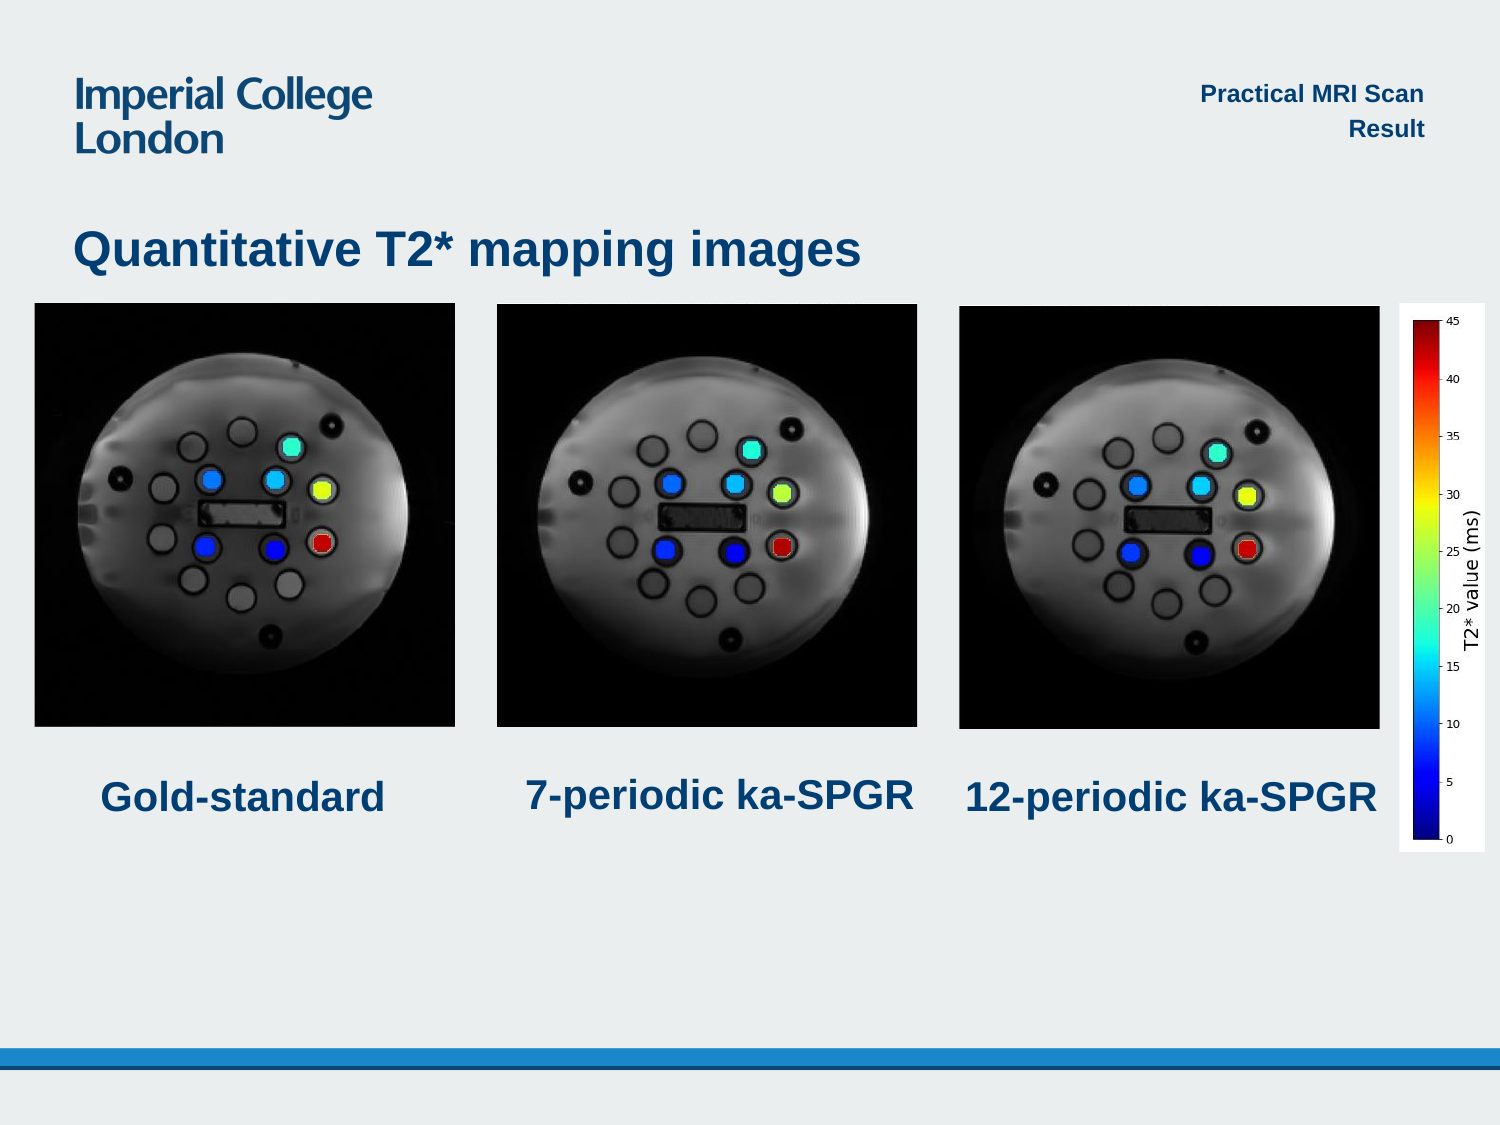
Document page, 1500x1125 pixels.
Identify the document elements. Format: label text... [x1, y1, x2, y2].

text_box 7-periodic ka-SPGR [510, 760, 931, 830]
text_box Gold-standard [85, 762, 404, 832]
list Practical MRI Scan Result [1040, 77, 1425, 129]
picture [0, 0, 1500, 1125]
text_box Quantitative T2* mapping images [58, 209, 936, 279]
text_box 12-periodic ka-SPGR [950, 762, 1393, 832]
